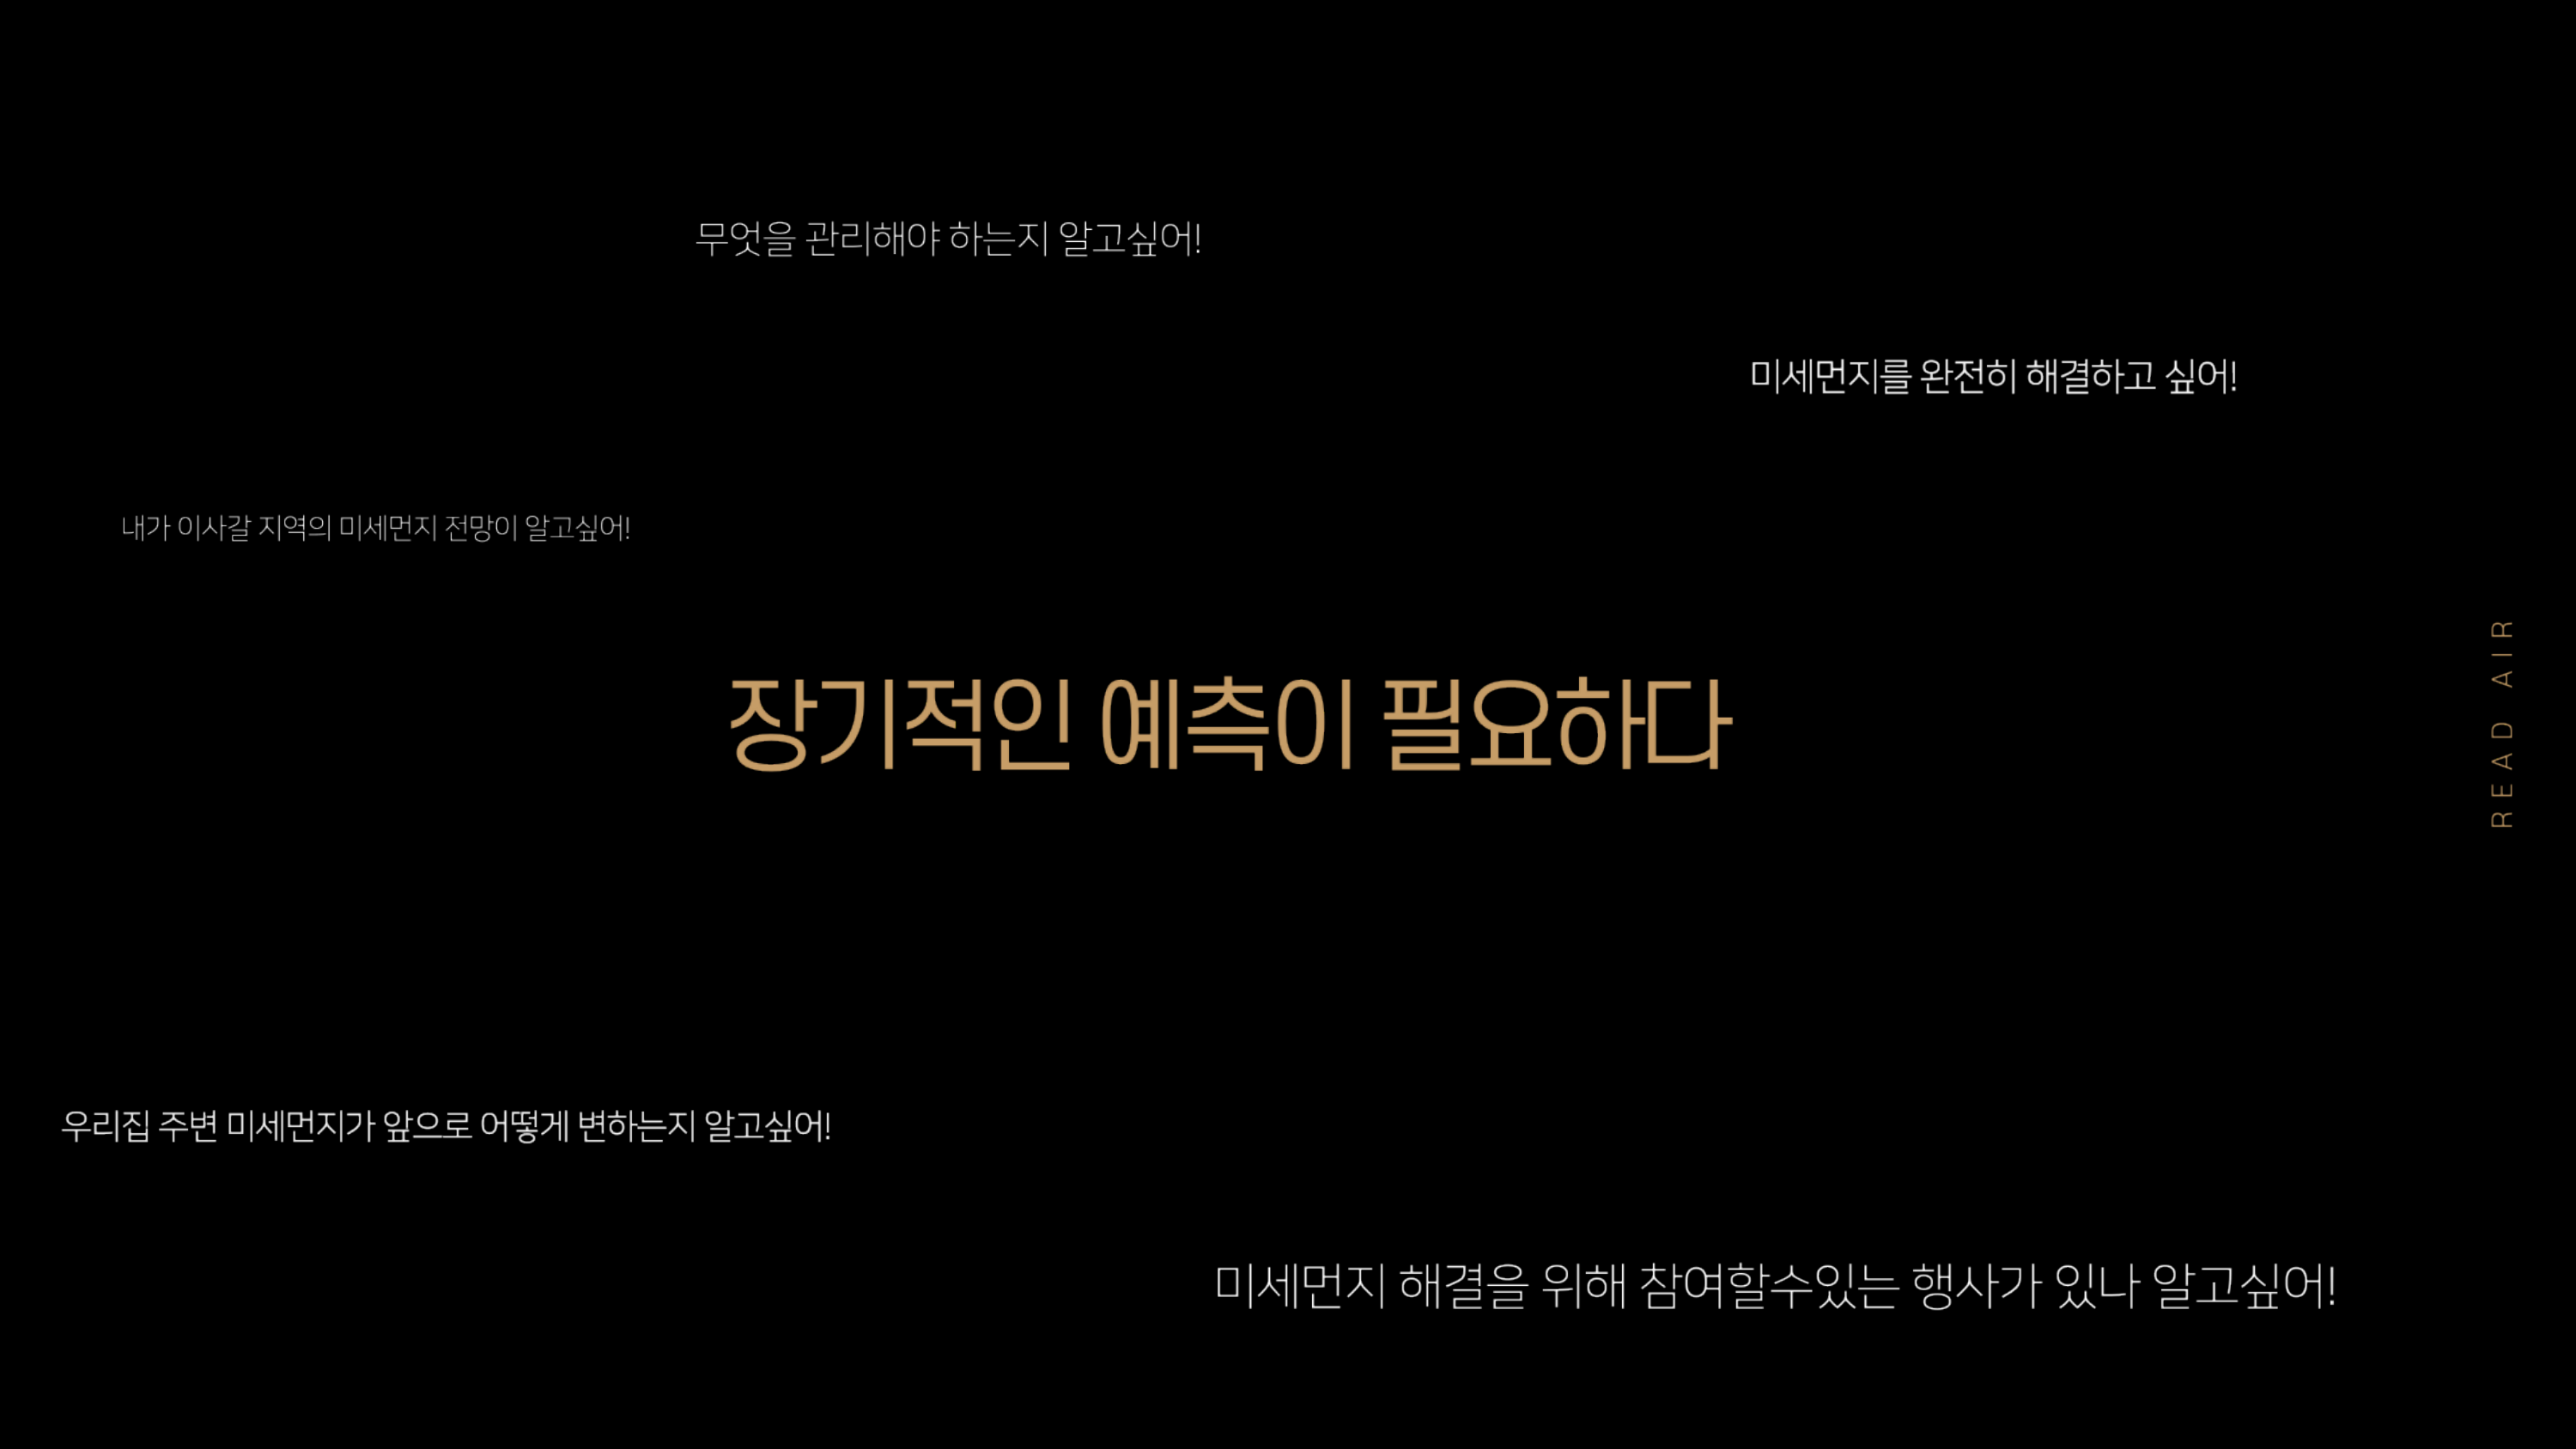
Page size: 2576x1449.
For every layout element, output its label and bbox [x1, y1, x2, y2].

picture [708, 640, 1778, 815]
picture [56, 1098, 851, 1159]
picture [116, 505, 647, 555]
picture [2287, 610, 2576, 1038]
picture [690, 208, 1224, 276]
picture [1205, 1244, 2365, 1332]
picture [1744, 346, 2259, 411]
